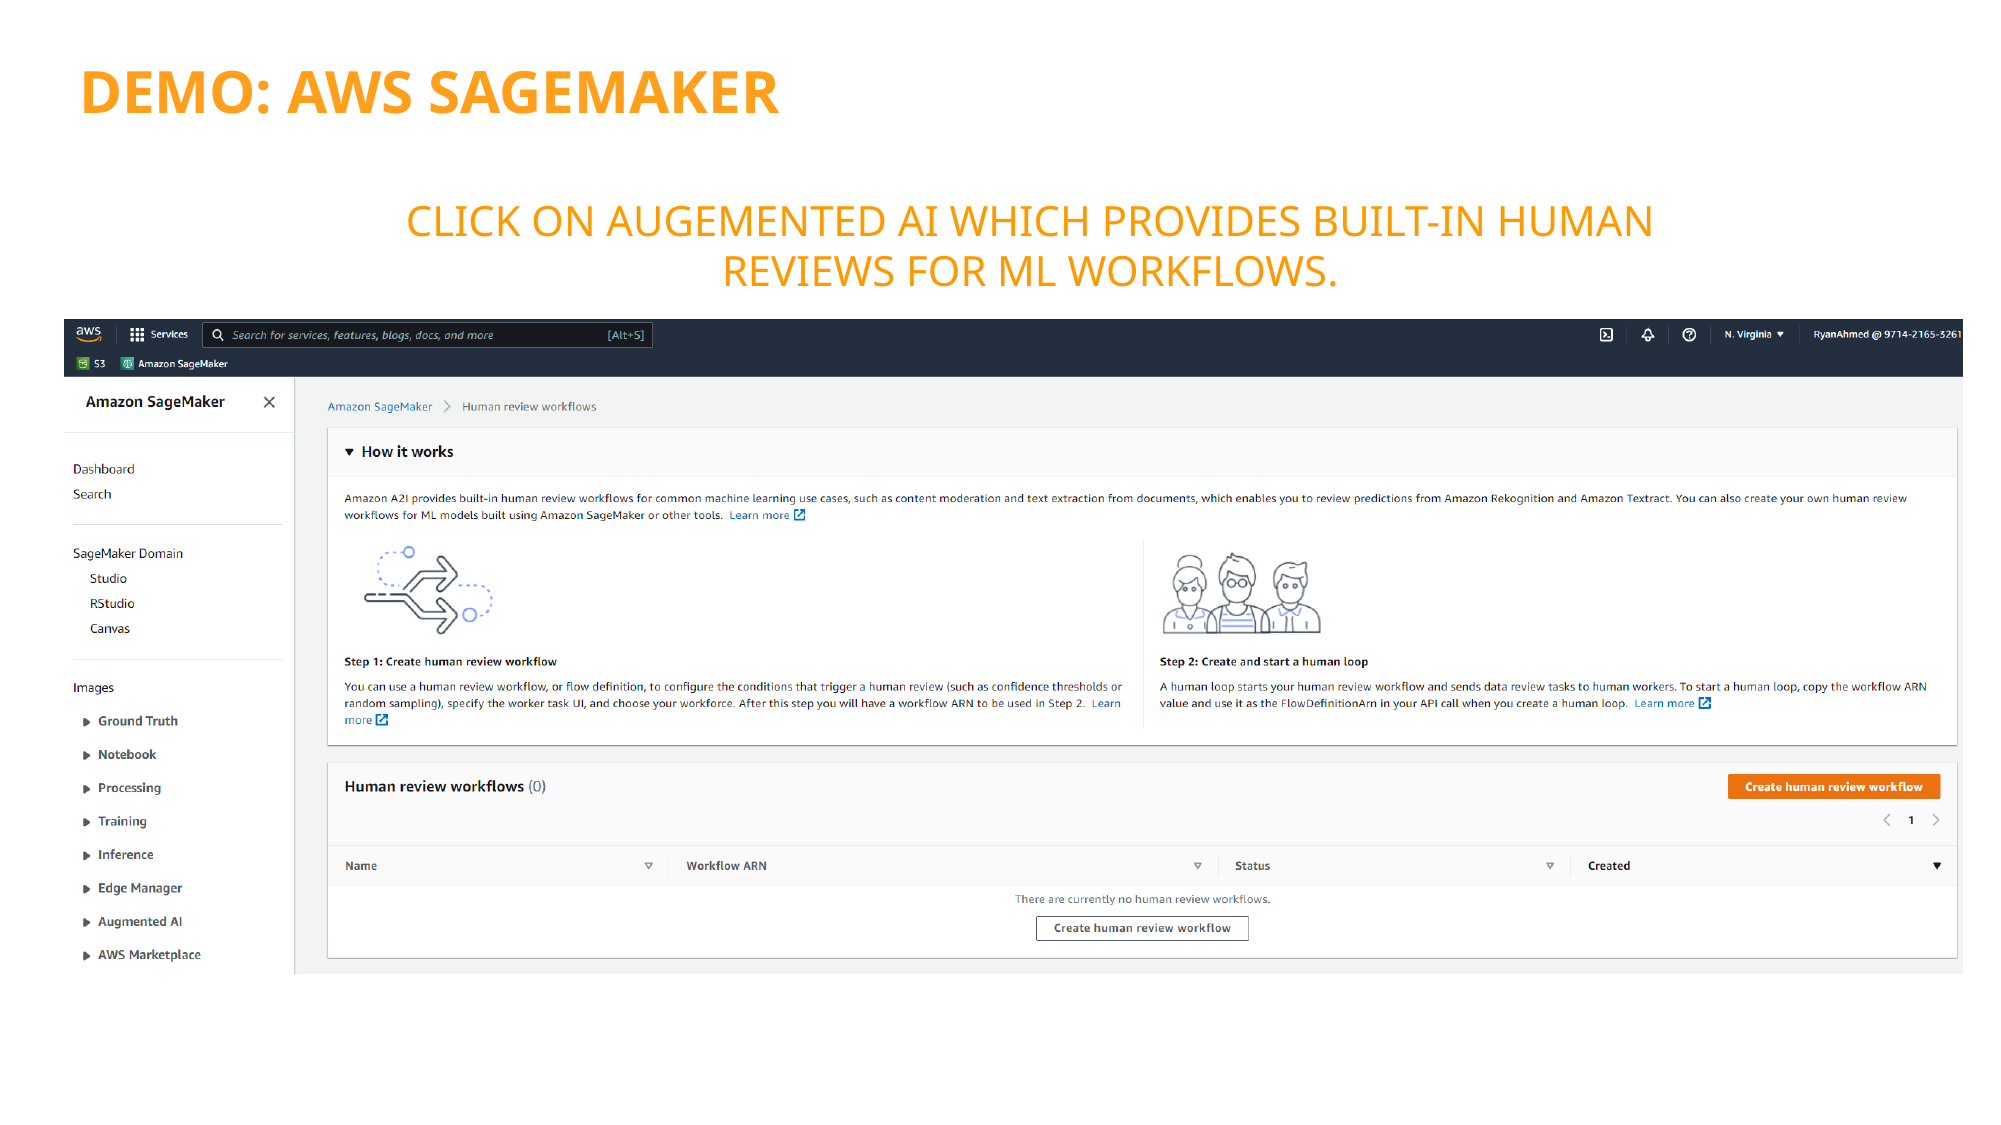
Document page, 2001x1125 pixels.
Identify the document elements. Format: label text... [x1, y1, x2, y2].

picture [64, 319, 1963, 974]
text_box CLICK ON AUGEMENTED AI WHICH PROVIDES BUILT-IN HUMAN REVIEWS FOR ML WORKFLOWS. [363, 186, 1697, 302]
text_box DEMO: AWS SAGEMAKER [64, 47, 1677, 133]
